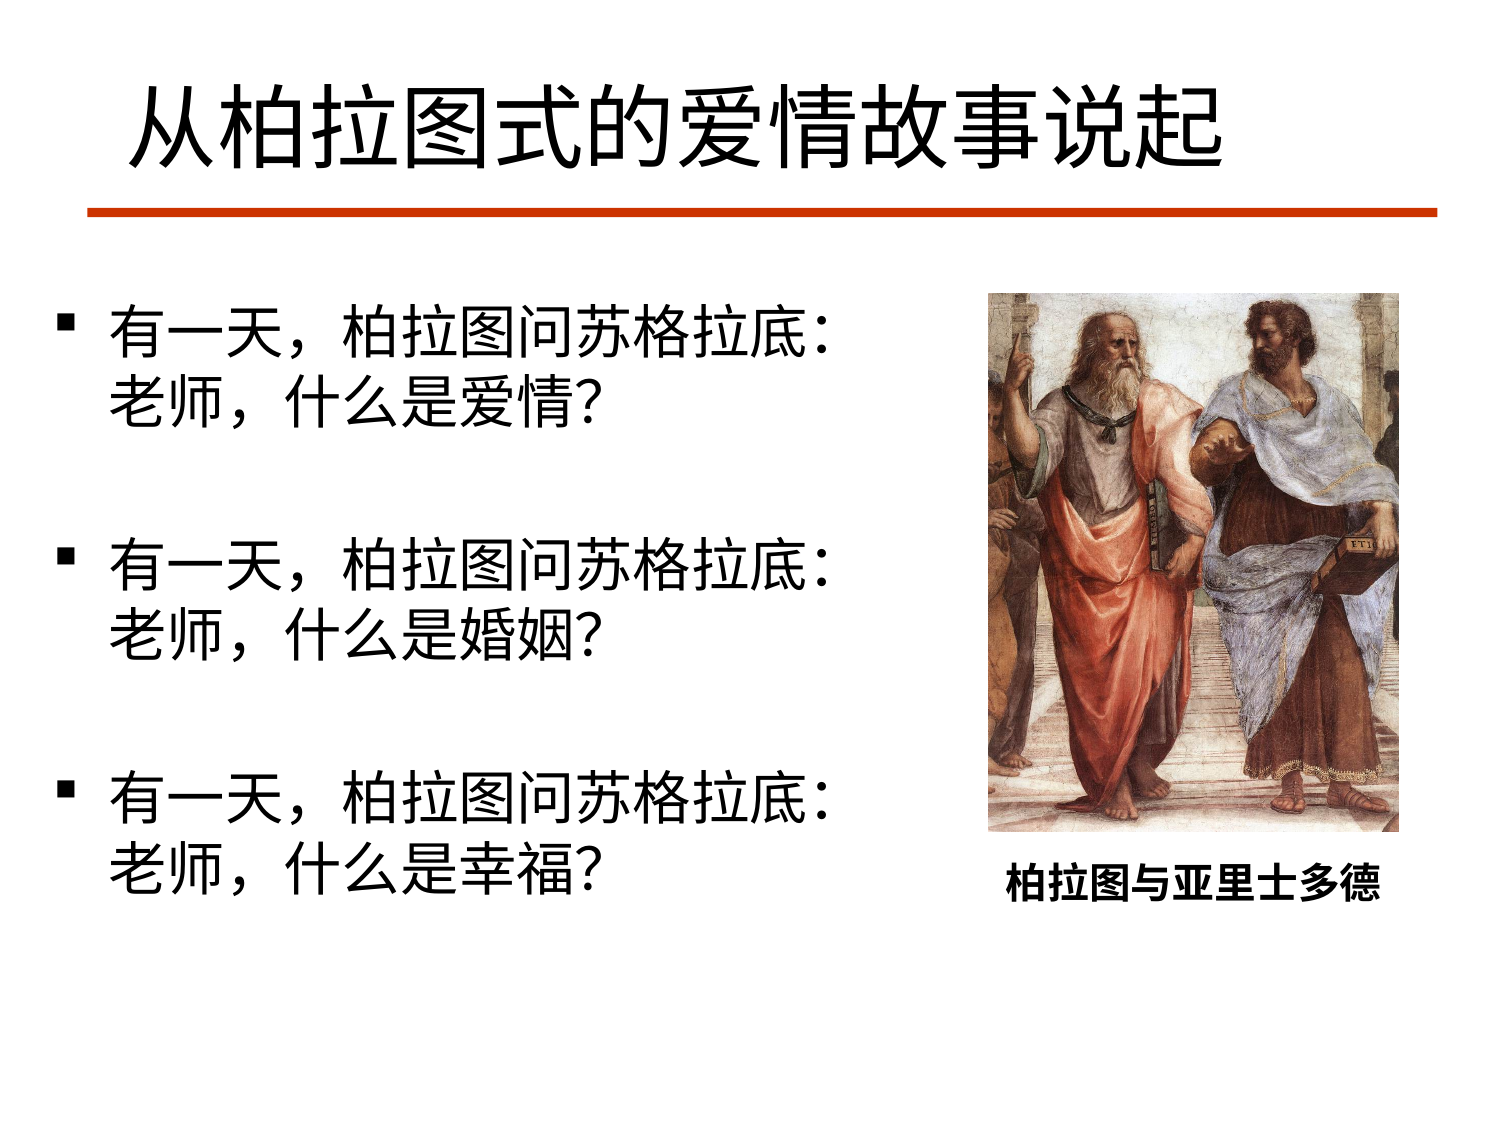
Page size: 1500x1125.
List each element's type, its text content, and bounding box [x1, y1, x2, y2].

picture [987, 293, 1400, 832]
text_box 柏拉图与亚里士多德 [881, 849, 1500, 915]
title 从柏拉图式的爱情故事说起 [110, 31, 1386, 219]
list 有一天，柏拉图问苏格拉底：老师，什么是爱情？ 有一天，柏拉图问苏格拉底：老师，什么是婚姻？ 有一天，柏拉图问苏格拉底：老师，什么是幸福？ [37, 287, 900, 963]
